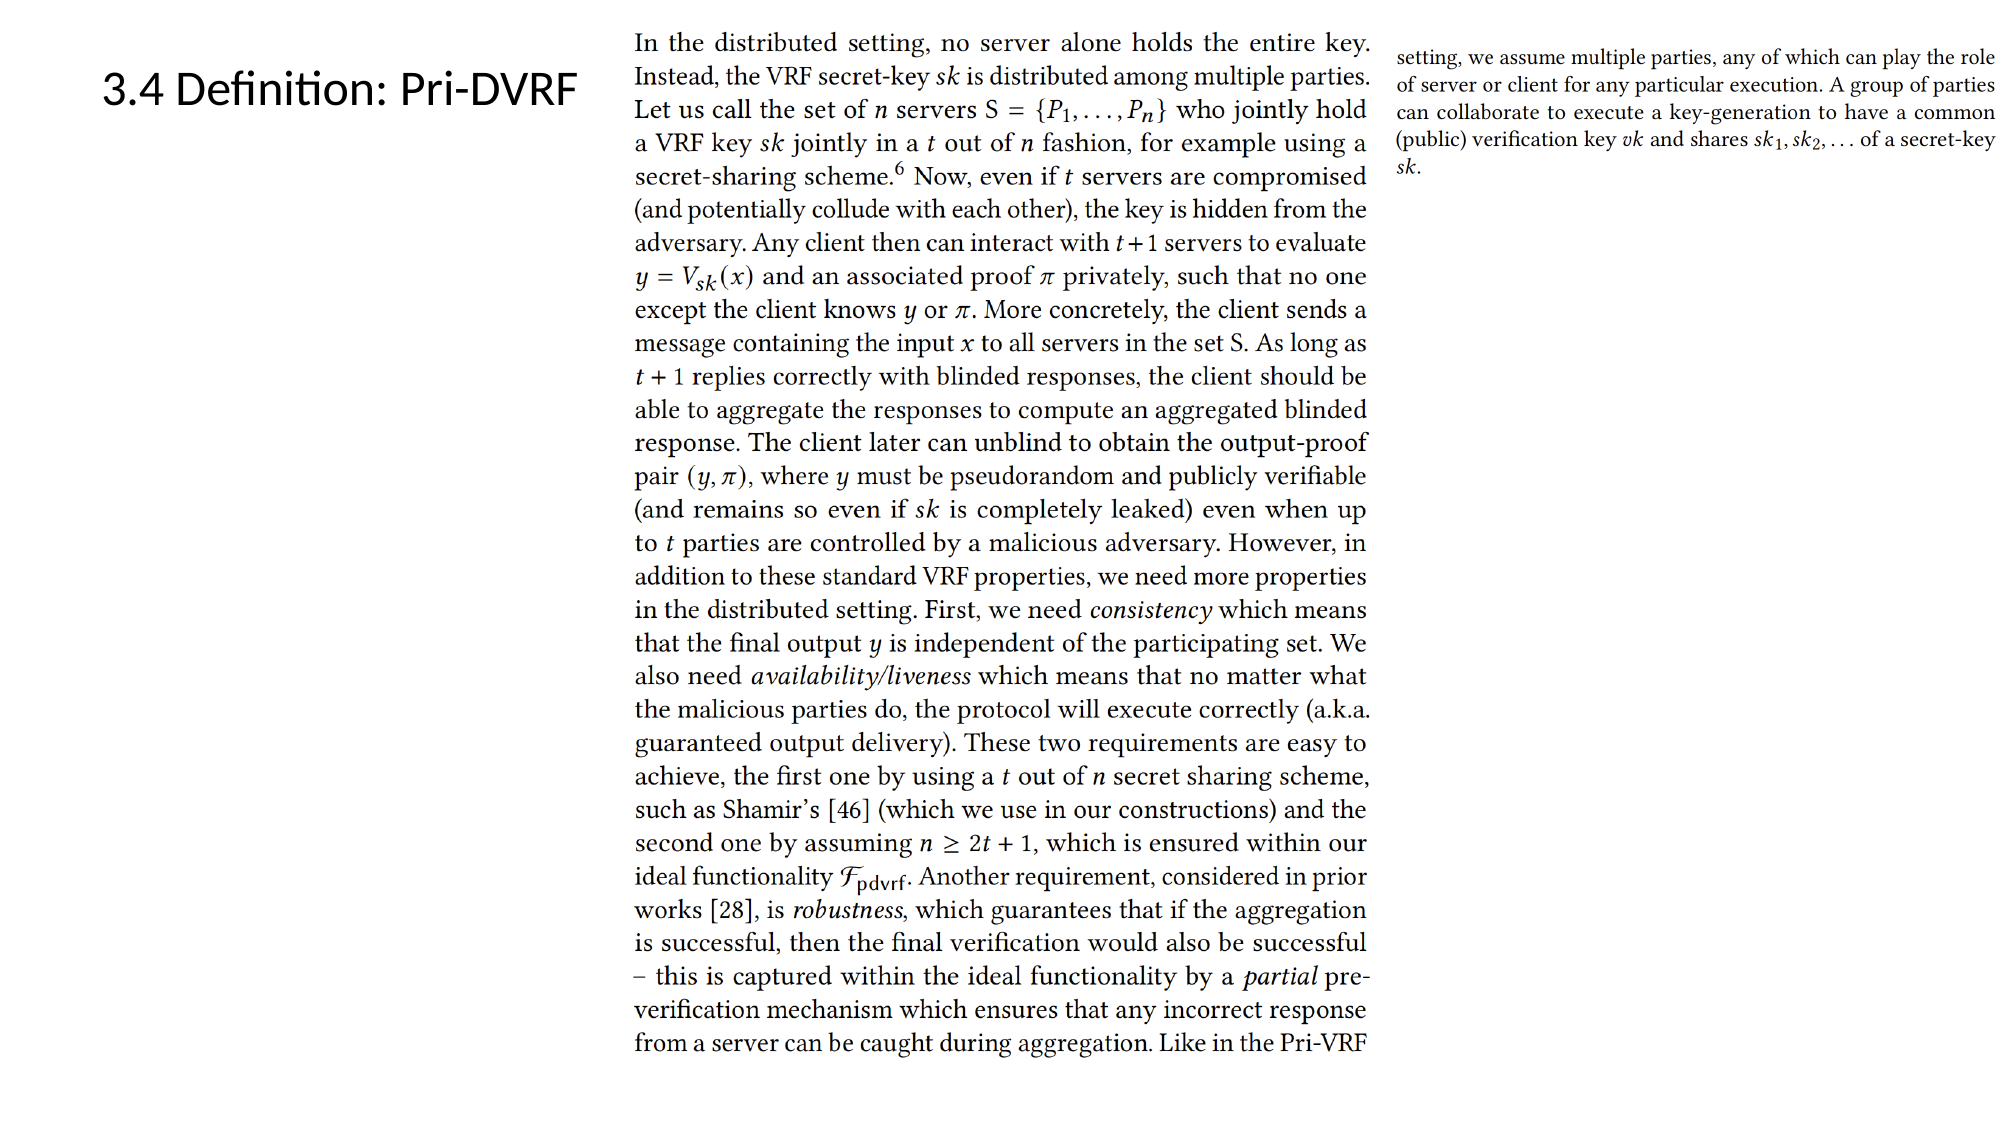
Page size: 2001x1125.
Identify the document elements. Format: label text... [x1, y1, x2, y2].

picture [1387, 47, 2000, 178]
picture [624, 30, 1376, 1064]
text_box 3.4 Definition: Pri-DVRF [86, 48, 624, 123]
